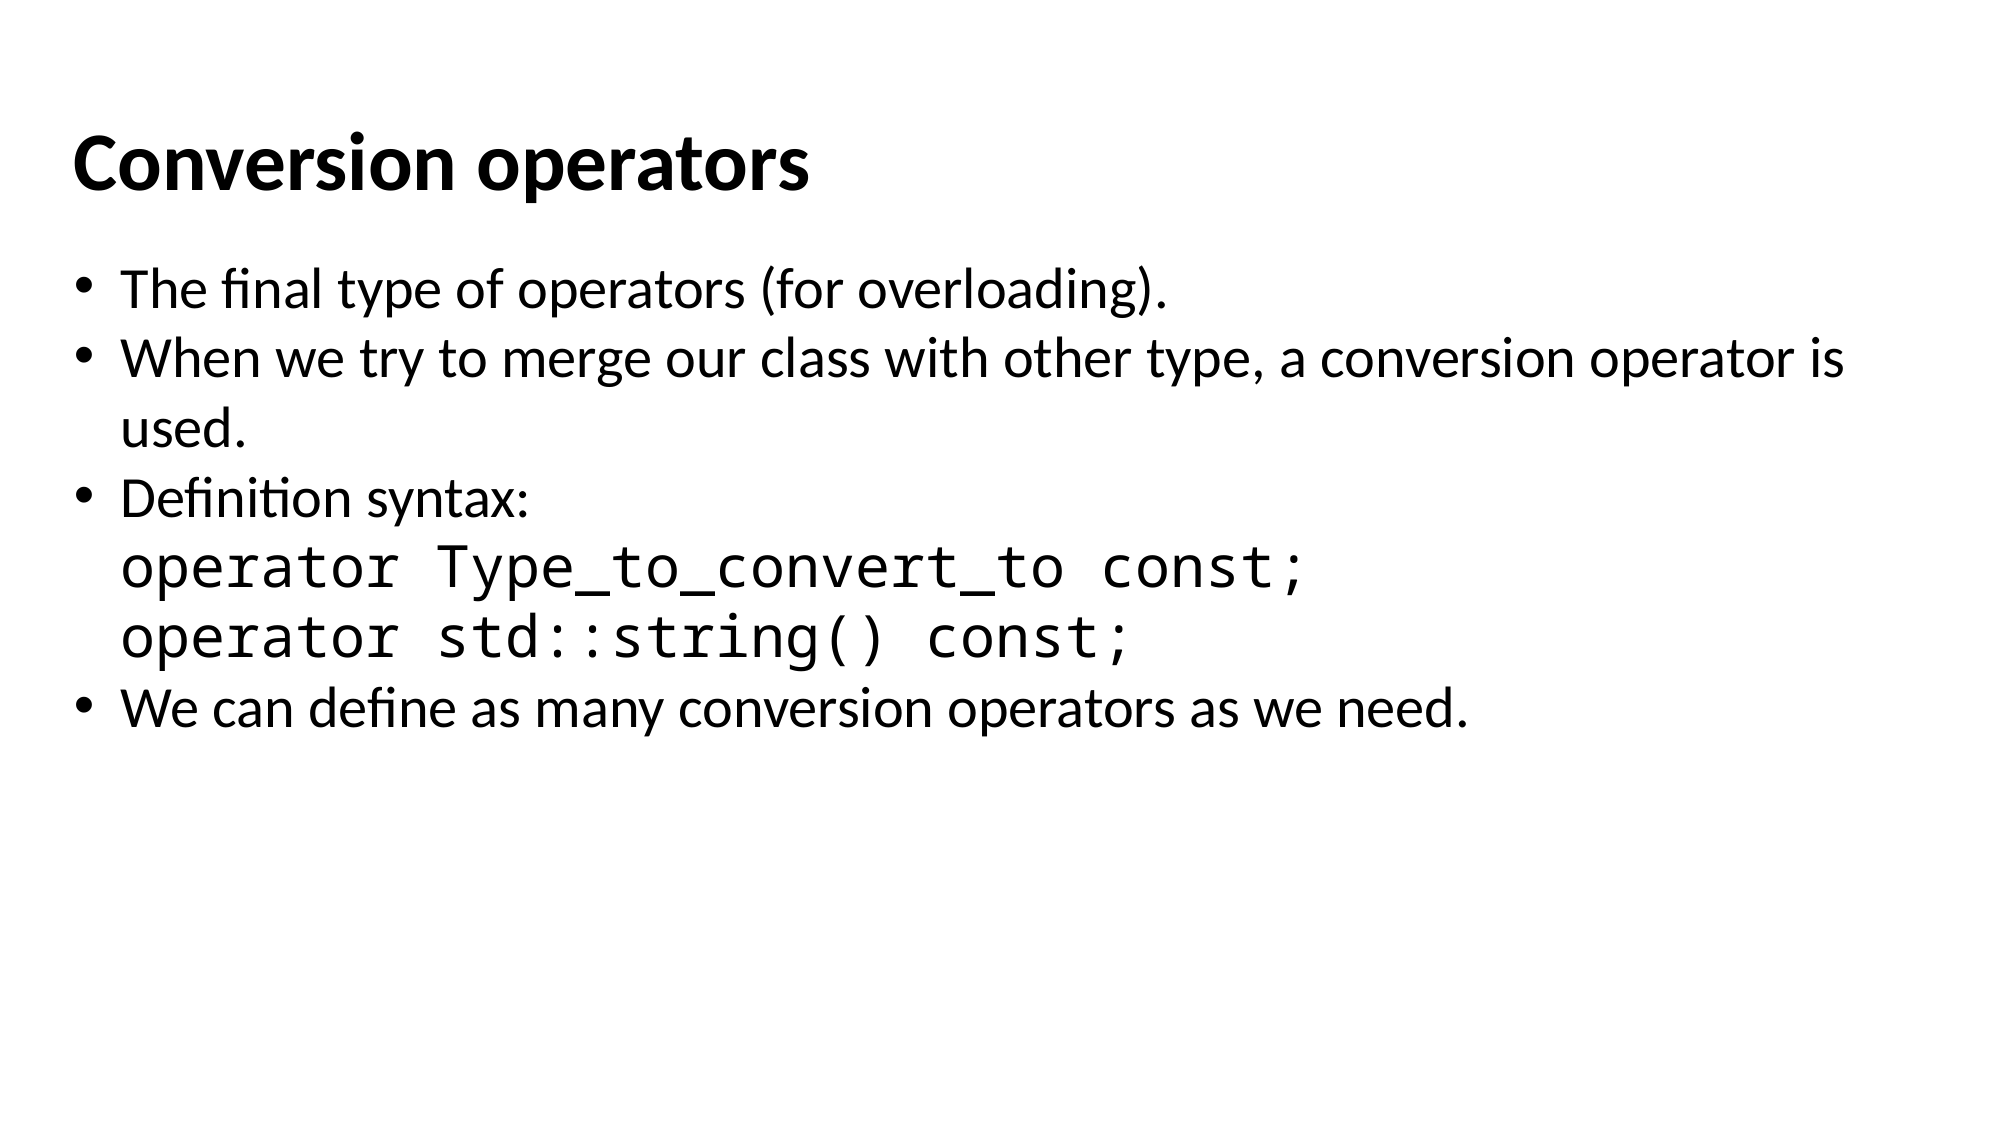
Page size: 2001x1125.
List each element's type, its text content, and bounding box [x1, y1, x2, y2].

text_box Conversion operators [0, 0, 2000, 215]
text_box The final type of operators (for overloading). When we try to merge our class with other type, a conversion operator is used. Definition syntax: operator Type_to_convert_to const; operator std::string() const; We can define as many conversion operators as we need. [0, 242, 2000, 747]
